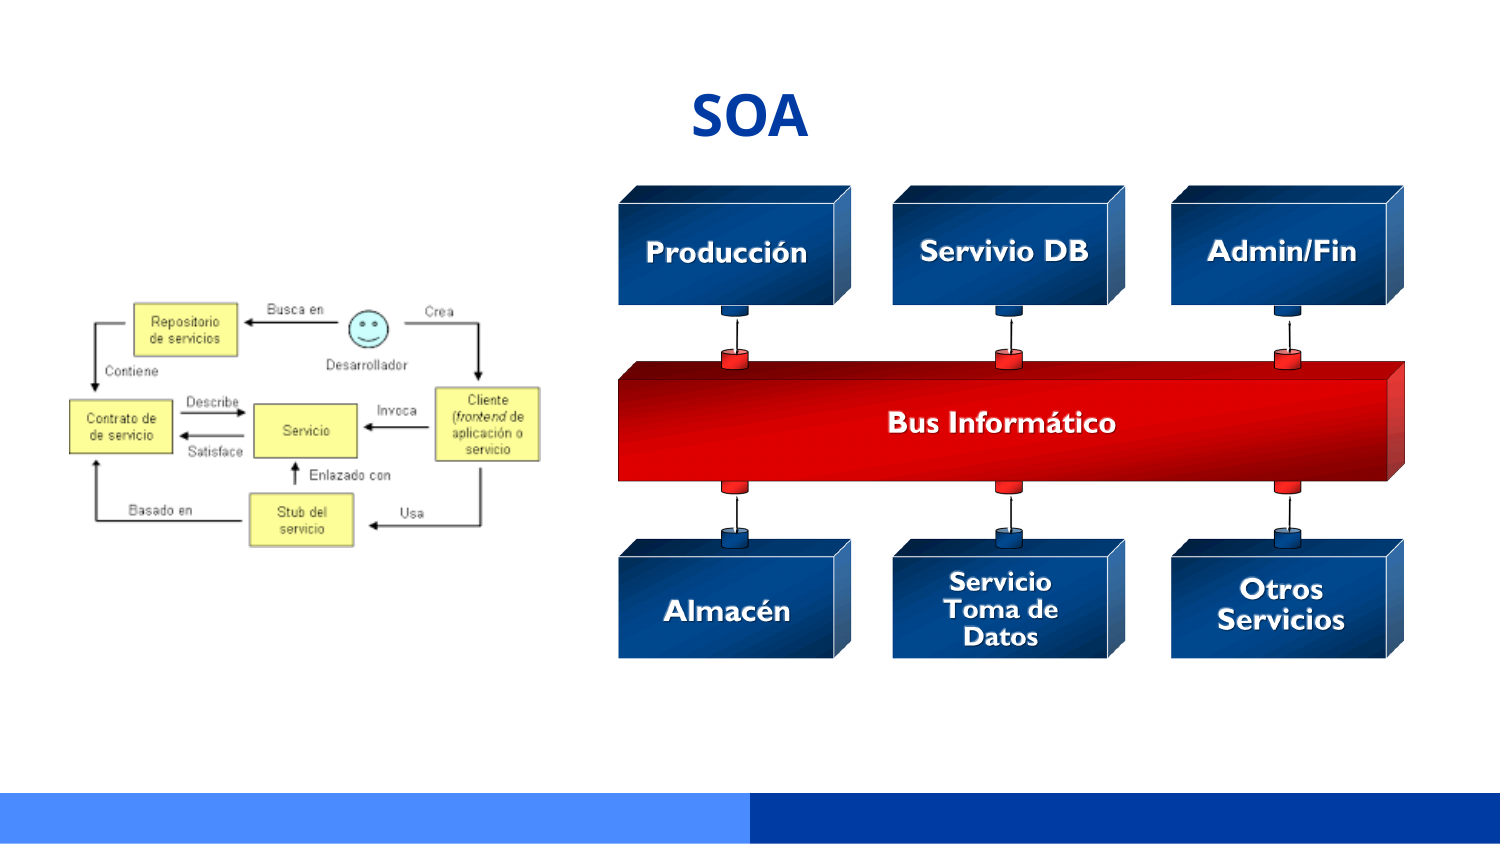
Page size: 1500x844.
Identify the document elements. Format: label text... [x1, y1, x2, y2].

picture [69, 295, 541, 548]
picture [617, 184, 1406, 659]
title SOA [117, 62, 1383, 157]
